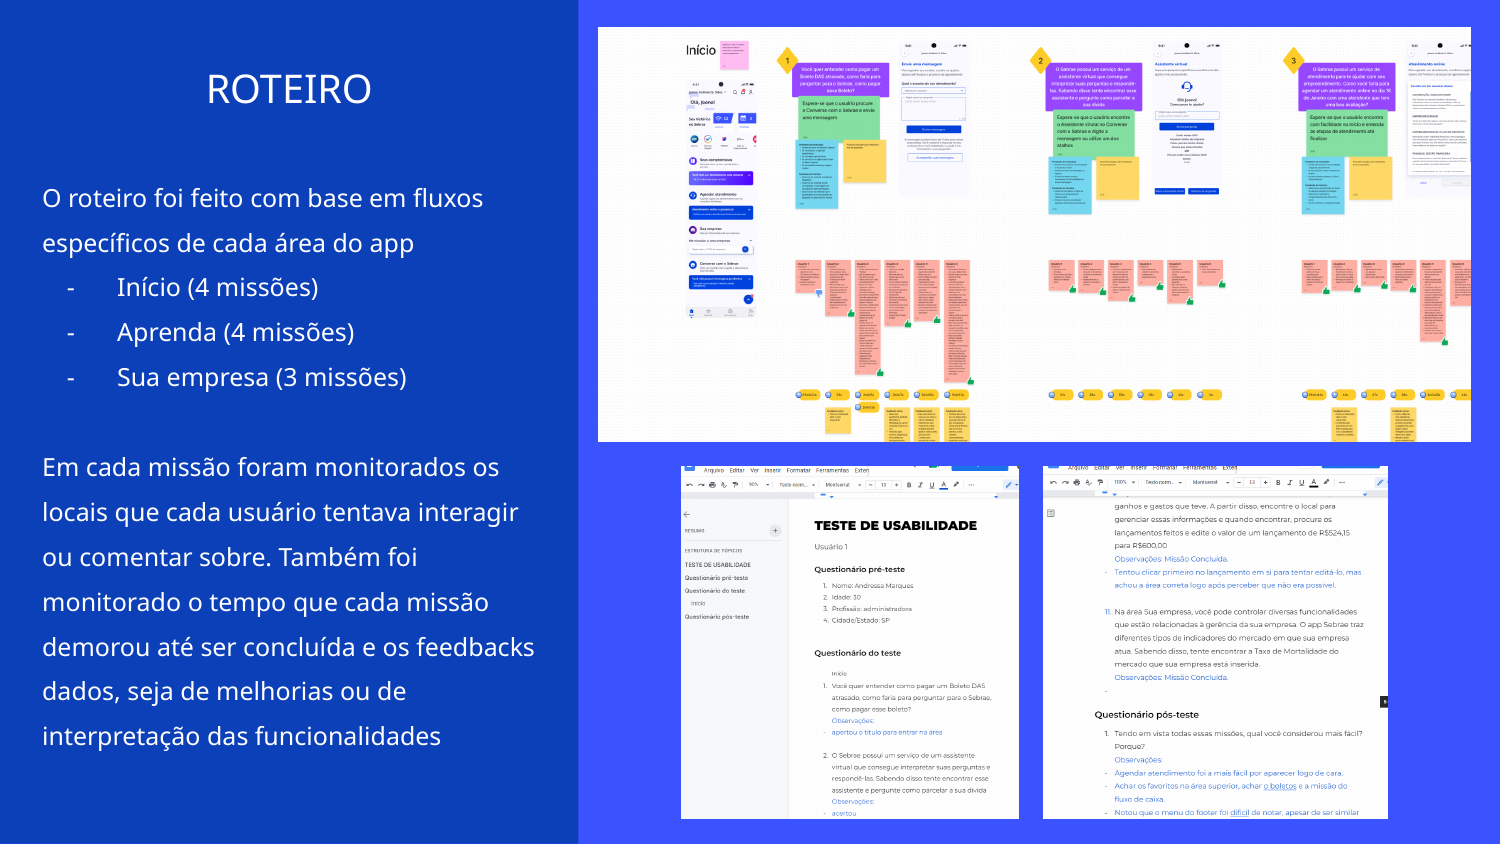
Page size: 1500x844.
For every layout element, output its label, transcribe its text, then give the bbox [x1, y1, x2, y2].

text_box [0, 0, 579, 844]
picture [1043, 466, 1388, 819]
picture [598, 27, 1471, 442]
picture [680, 466, 1019, 819]
text_box O roteiro foi feito com base em fluxos específicos de cada área do app Início (4 missões) Aprenda (4 missões) Sua empresa (3 missões) Em cada missão foram monitorados os locais que cada usuário tentava interagir ou comentar sobre. Também foi monitorado o tempo que cada missão demorou até ser concluída e os feedbacks dados, seja de melhorias ou de interpretação das funcionalidades [26, 152, 552, 766]
text_box ROTEIRO [26, 48, 552, 127]
